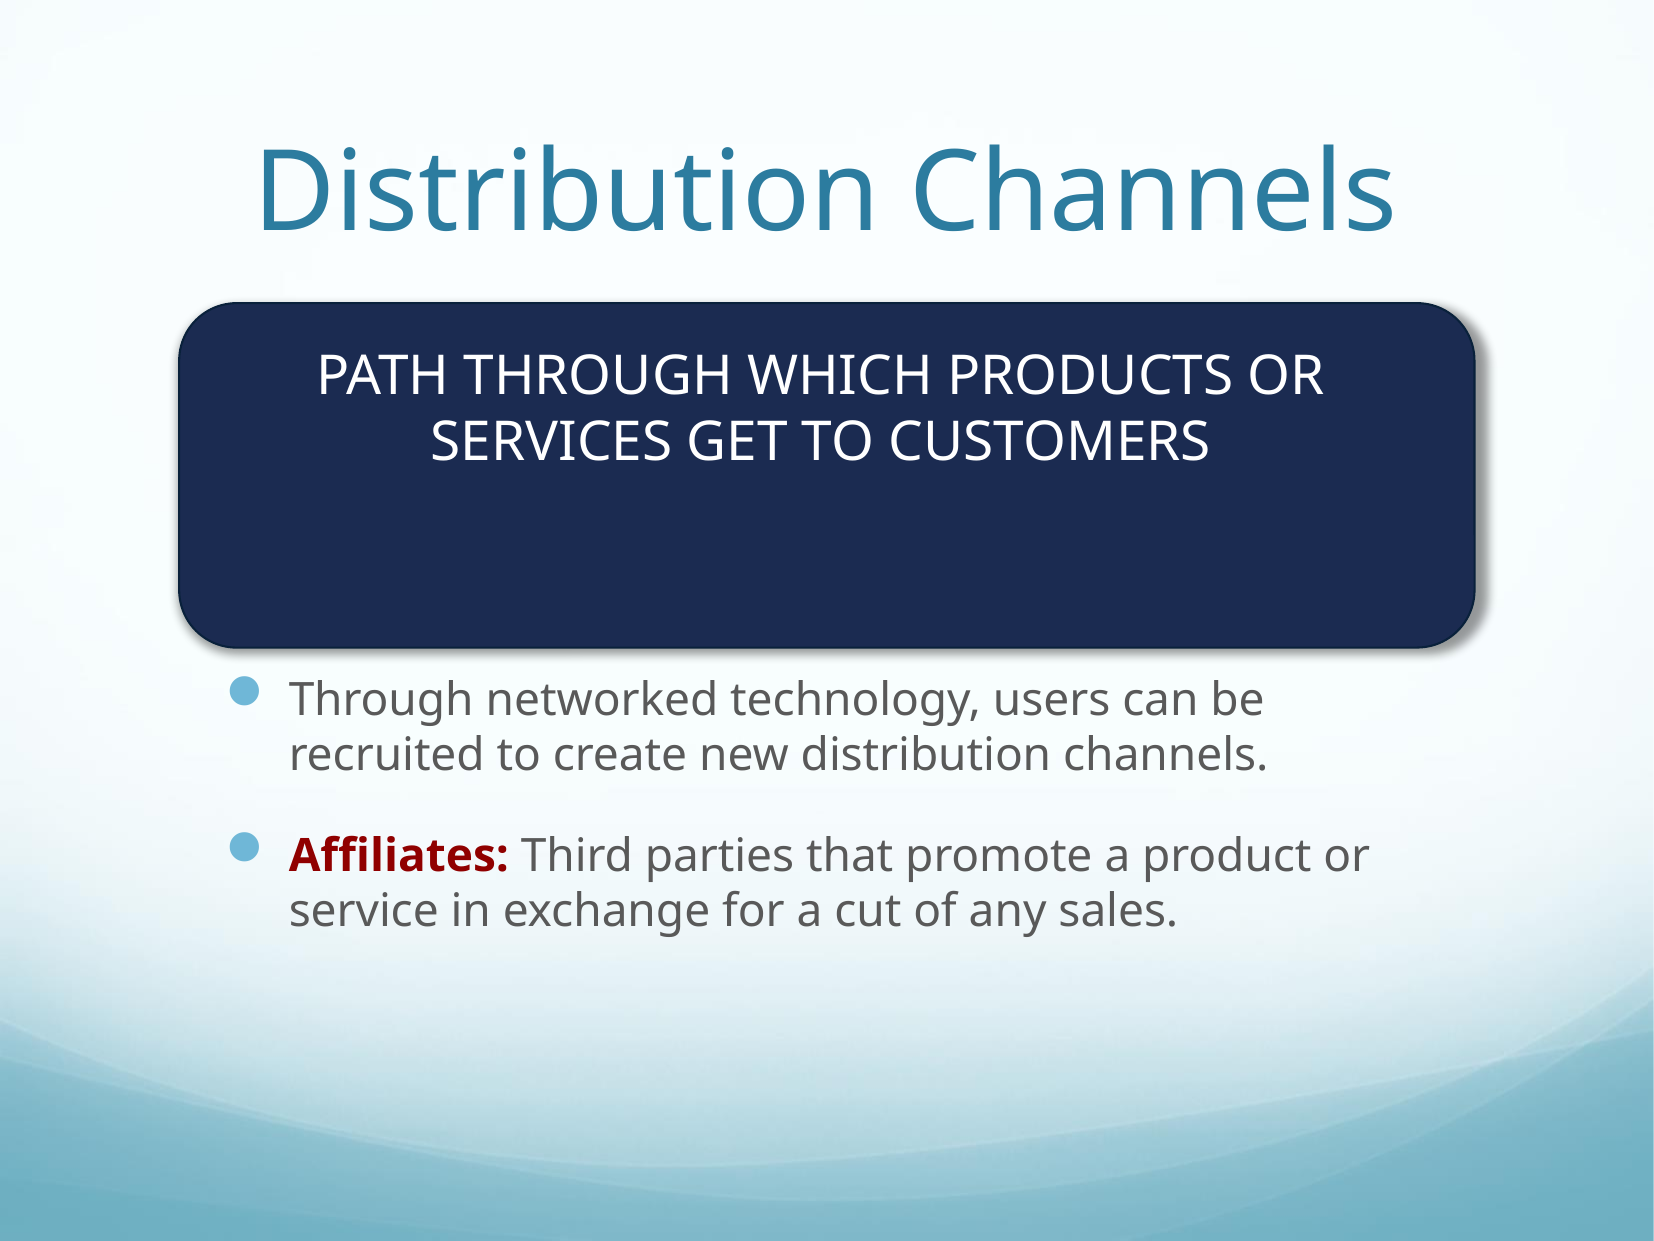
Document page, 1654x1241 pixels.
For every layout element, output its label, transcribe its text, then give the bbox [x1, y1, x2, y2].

list Path through which products or services get to customers [223, 330, 1420, 621]
picture [0, 0, 1654, 1241]
list Through networked technology, users can be recruited to create new distribution channels. Affiliates: Third parties that promote a product or service in exchange for a cut of any sales. [209, 661, 1436, 1075]
title Distribution Channels [99, 19, 1554, 262]
